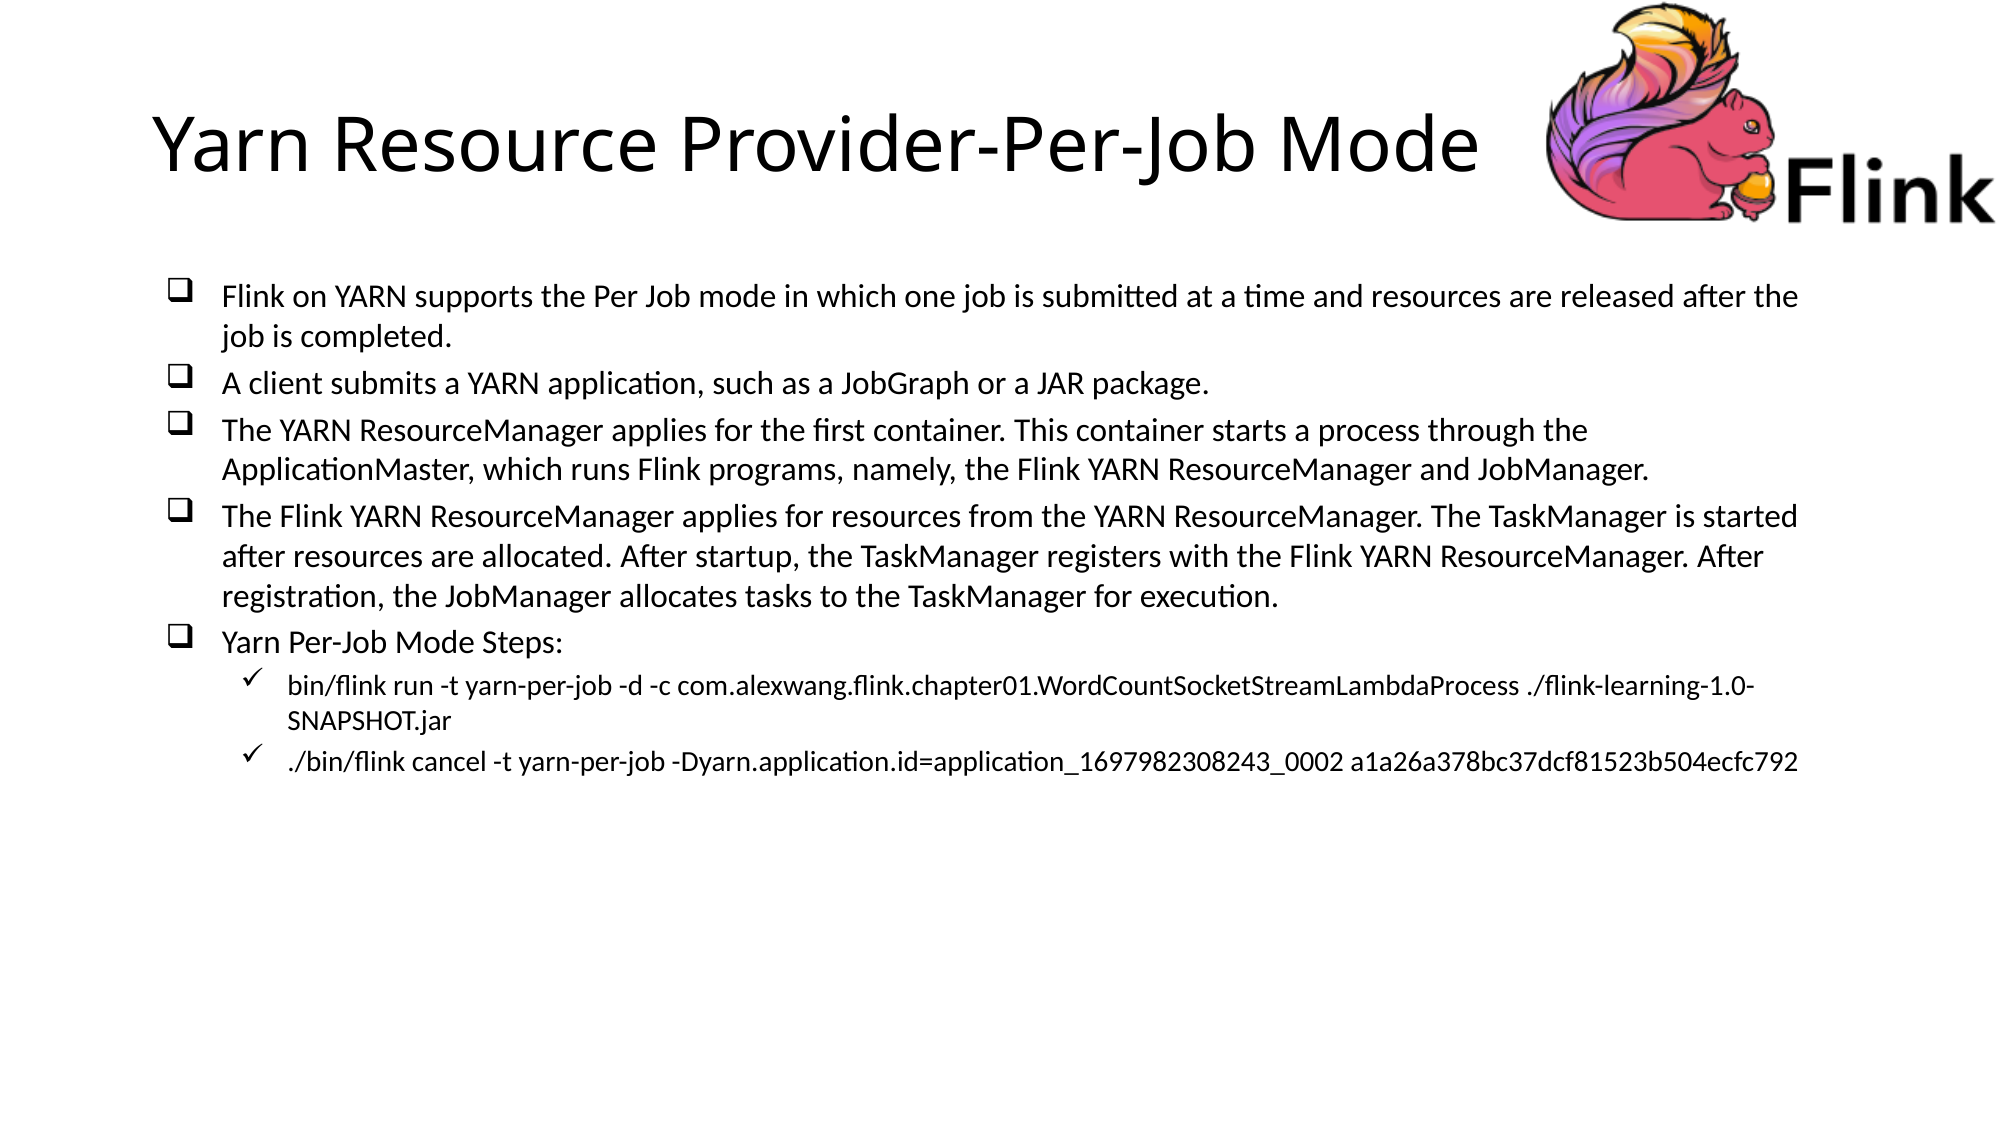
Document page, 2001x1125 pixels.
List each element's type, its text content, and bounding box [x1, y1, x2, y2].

title Yarn Resource Provider-Per-Job Mode [137, 59, 1536, 235]
text_box Flink on YARN supports the Per Job mode in which one job is submitted at a time and resources are released after the job is completed. A client submits a YARN application, such as a JobGraph or a JAR package. The YARN ResourceManager applies for the first container. This container starts a process through the ApplicationMaster, which runs Flink programs, namely, the Flink YARN ResourceManager and JobManager. The Flink YARN ResourceManager applies for resources from the YARN ResourceManager. The TaskManager is started after resources are allocated. After startup, the TaskManager registers with the Flink YARN ResourceManager. After registration, the JobManager allocates tasks to the TaskManager for execution. Yarn Per-Job Mode Steps: bin/flink run -t yarn-per-job -d -c com.alexwang.flink.chapter01.WordCountSocketStreamLambdaProcess ./flink-learning-1.0-SNAPSHOT.jar ./bin/flink cancel -t yarn-per-job -Dyarn.application.id=application_1697982308243_0002 a1a26a378bc37dcf81523b504ecfc792 [150, 267, 1852, 1011]
picture [1545, 0, 2000, 235]
